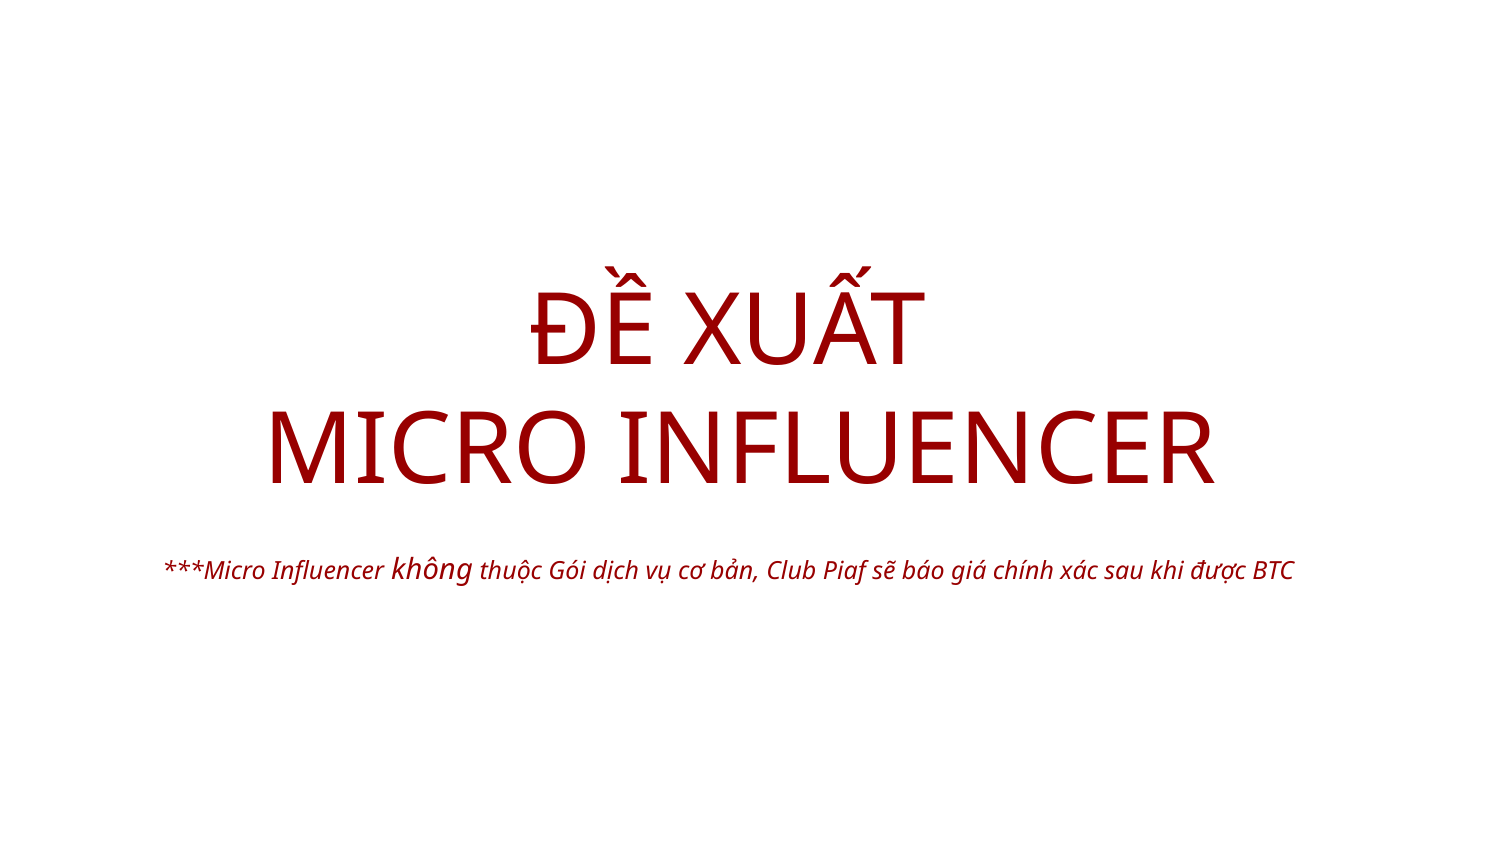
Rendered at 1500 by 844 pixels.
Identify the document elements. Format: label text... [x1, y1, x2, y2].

text_box ĐỀ XUẤT MICRO INFLUENCER [47, 264, 1434, 405]
text_box ***Micro Influencer không thuộc Gói dịch vụ cơ bản, Club Piaf sẽ báo giá chính xác sau khi được BTC [147, 535, 1445, 601]
